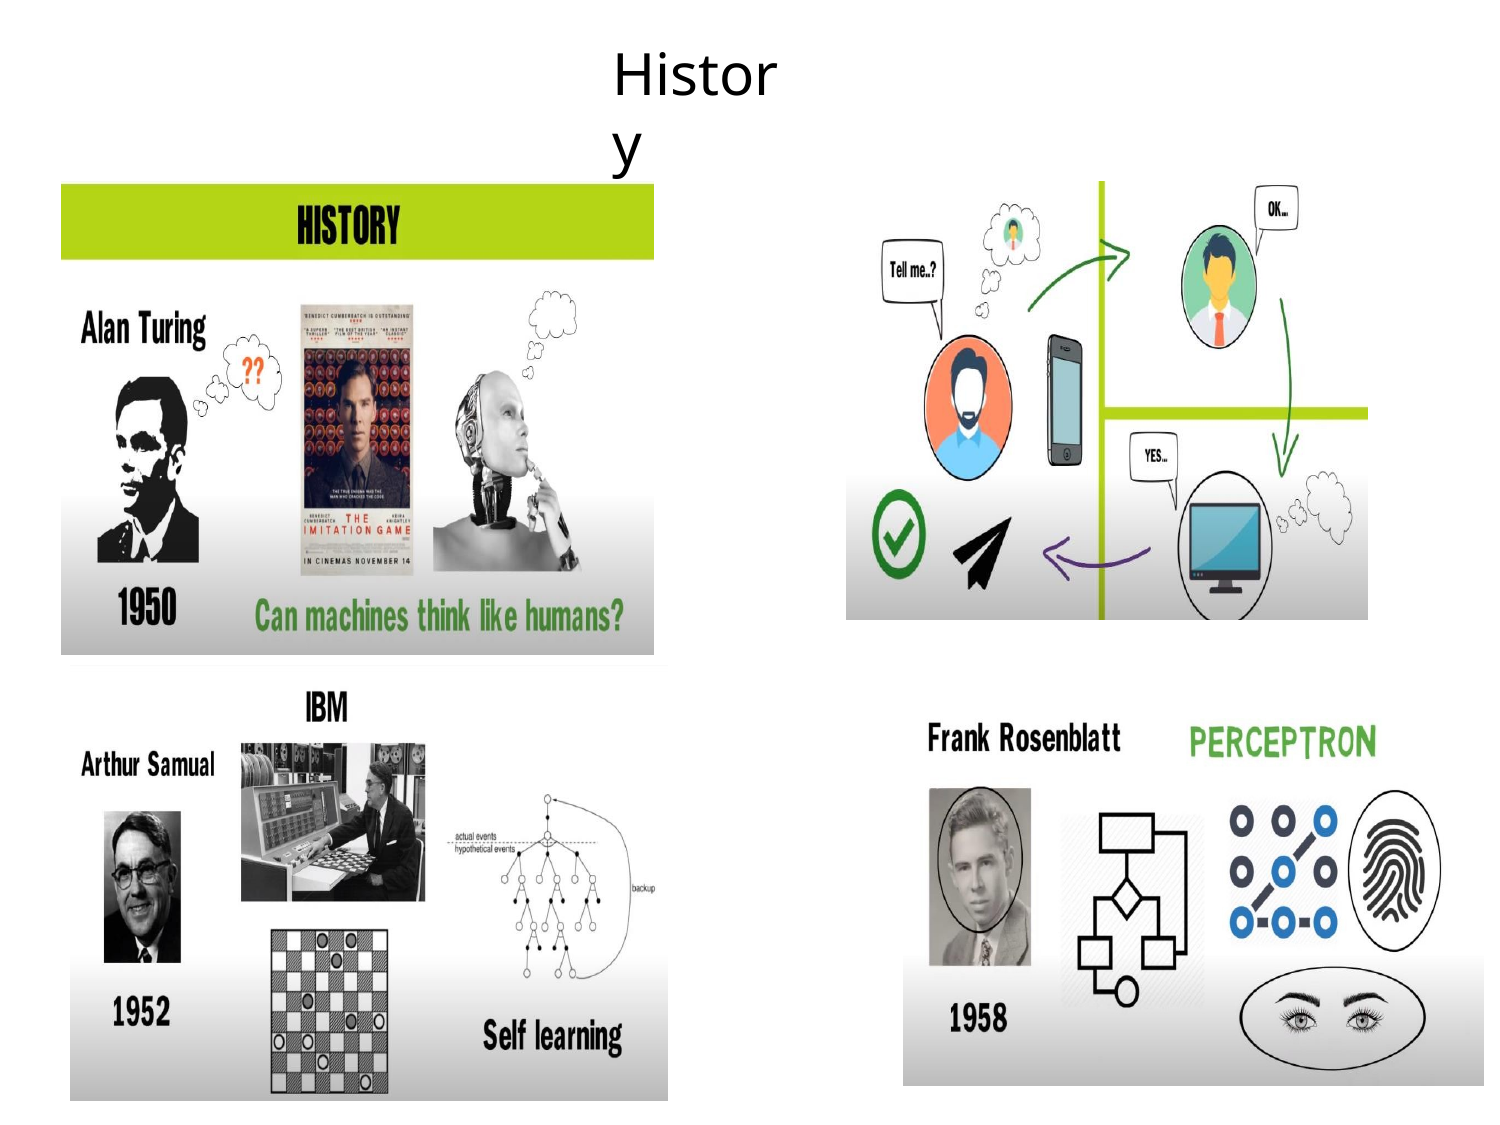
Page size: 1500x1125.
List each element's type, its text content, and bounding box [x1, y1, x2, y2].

title History [610, 34, 780, 225]
picture [60, 180, 654, 656]
picture [903, 718, 1484, 1086]
picture [845, 180, 1369, 620]
picture [70, 665, 668, 1101]
